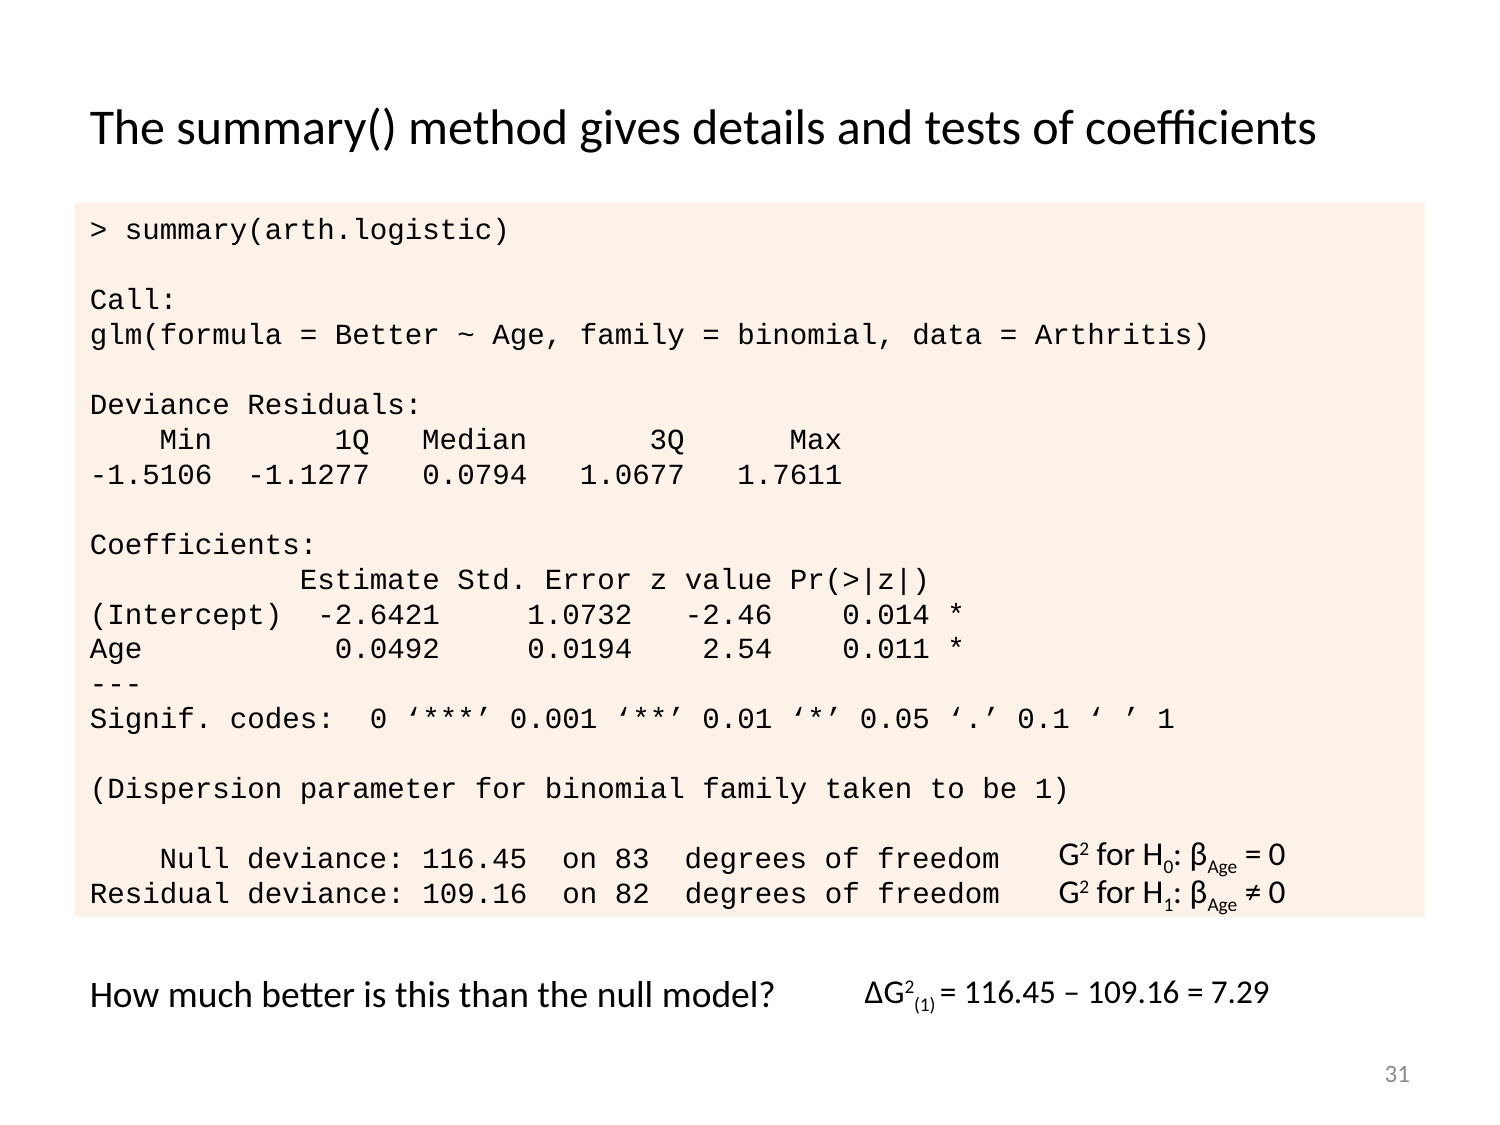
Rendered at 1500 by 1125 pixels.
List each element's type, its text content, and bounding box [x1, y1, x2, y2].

text_box G2 for H0: βAge = 0 [1043, 825, 1357, 862]
text_box How much better is this than the null model? [75, 962, 800, 1023]
text_box The summary() method gives details and tests of coefficients [74, 87, 1363, 163]
slide_number 31 [1074, 1042, 1425, 1103]
text_box ∆G2(1) = 116.45 – 109.16 = 7.29 [849, 962, 1388, 1023]
text_box G2 for H1: βAge ≠ 0 [1043, 862, 1357, 923]
text_box > summary(arth.logistic) Call: glm(formula = Better ~ Age, family = binomial, data = Arthritis) Deviance Residuals: Min 1Q Median 3Q Max -1.5106 -1.1277 0.0794 1.0677 1.7611 Coefficients: Estimate Std. Error z value Pr(>|z|) (Intercept) -2.6421 1.0732 -2.46 0.014 * Age 0.0492 0.0194 2.54 0.011 * --- Signif. codes: 0 ‘***’ 0.001 ‘**’ 0.01 ‘*’ 0.05 ‘.’ 0.1 ‘ ’ 1 (Dispersion parameter for binomial family taken to be 1) Null deviance: 116.45 on 83 degrees of freedom Residual deviance: 109.16 on 82 degrees of freedom [74, 202, 1425, 917]
